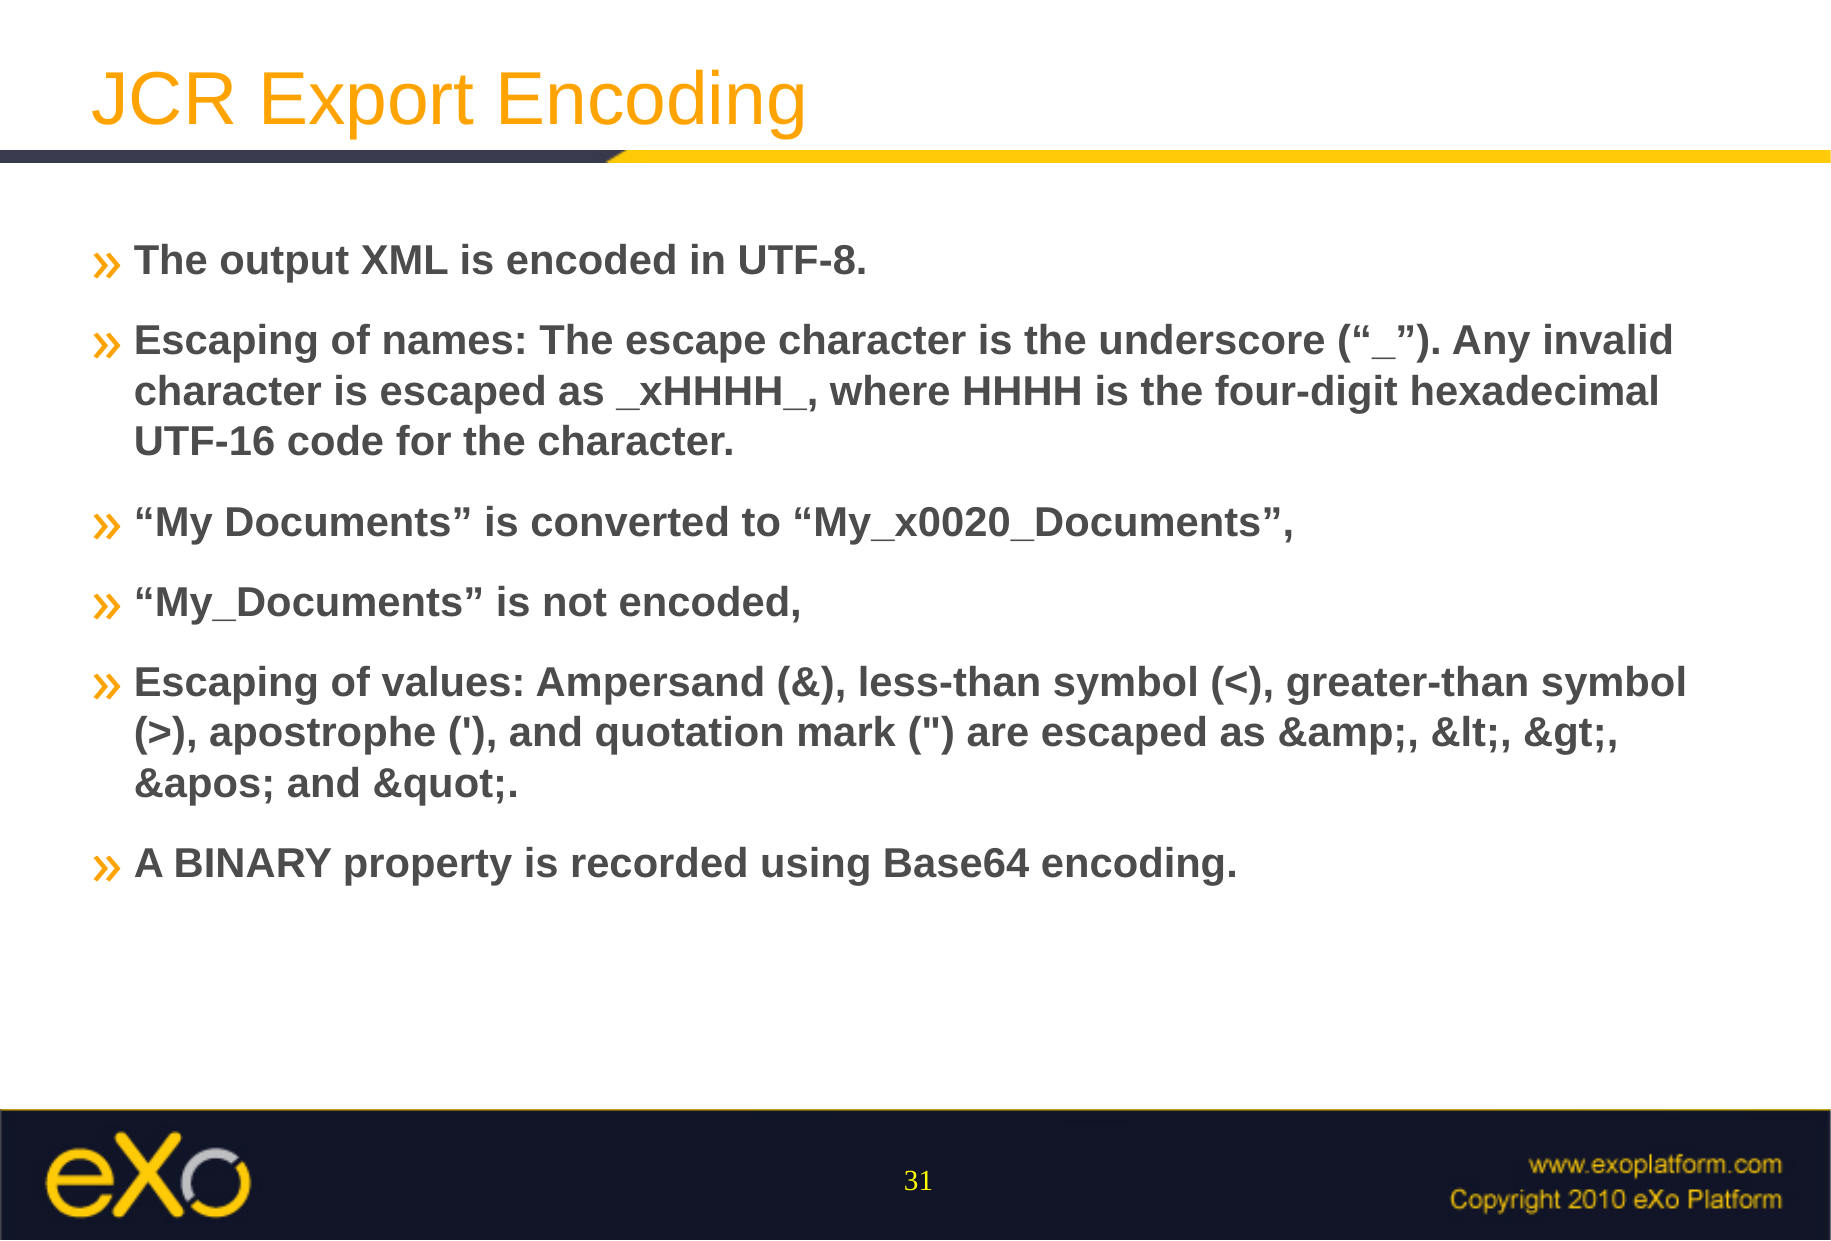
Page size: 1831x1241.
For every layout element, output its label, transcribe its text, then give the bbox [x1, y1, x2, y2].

text_box JCR Export Encoding [91, 49, 1739, 151]
text_box The output XML is encoded in UTF-8. Escaping of names: The escape character is the underscore (“_”). Any invalid character is escaped as _xHHHH_, where HHHH is the four-digit hexadecimal UTF-16 code for the character. “My Documents” is converted to “My_x0020_Documents”, “My_Documents” is not encoded, Escaping of values: Ampersand (&), less-than symbol (<), greater-than symbol (>), apostrophe ('), and quotation mark (") are escaped as &amp;, &lt;, &gt;, &apos; and &quot;. A BINARY property is recorded using Base64 encoding. [91, 232, 1739, 1070]
picture [0, 150, 1831, 163]
picture [0, 1109, 1831, 1240]
